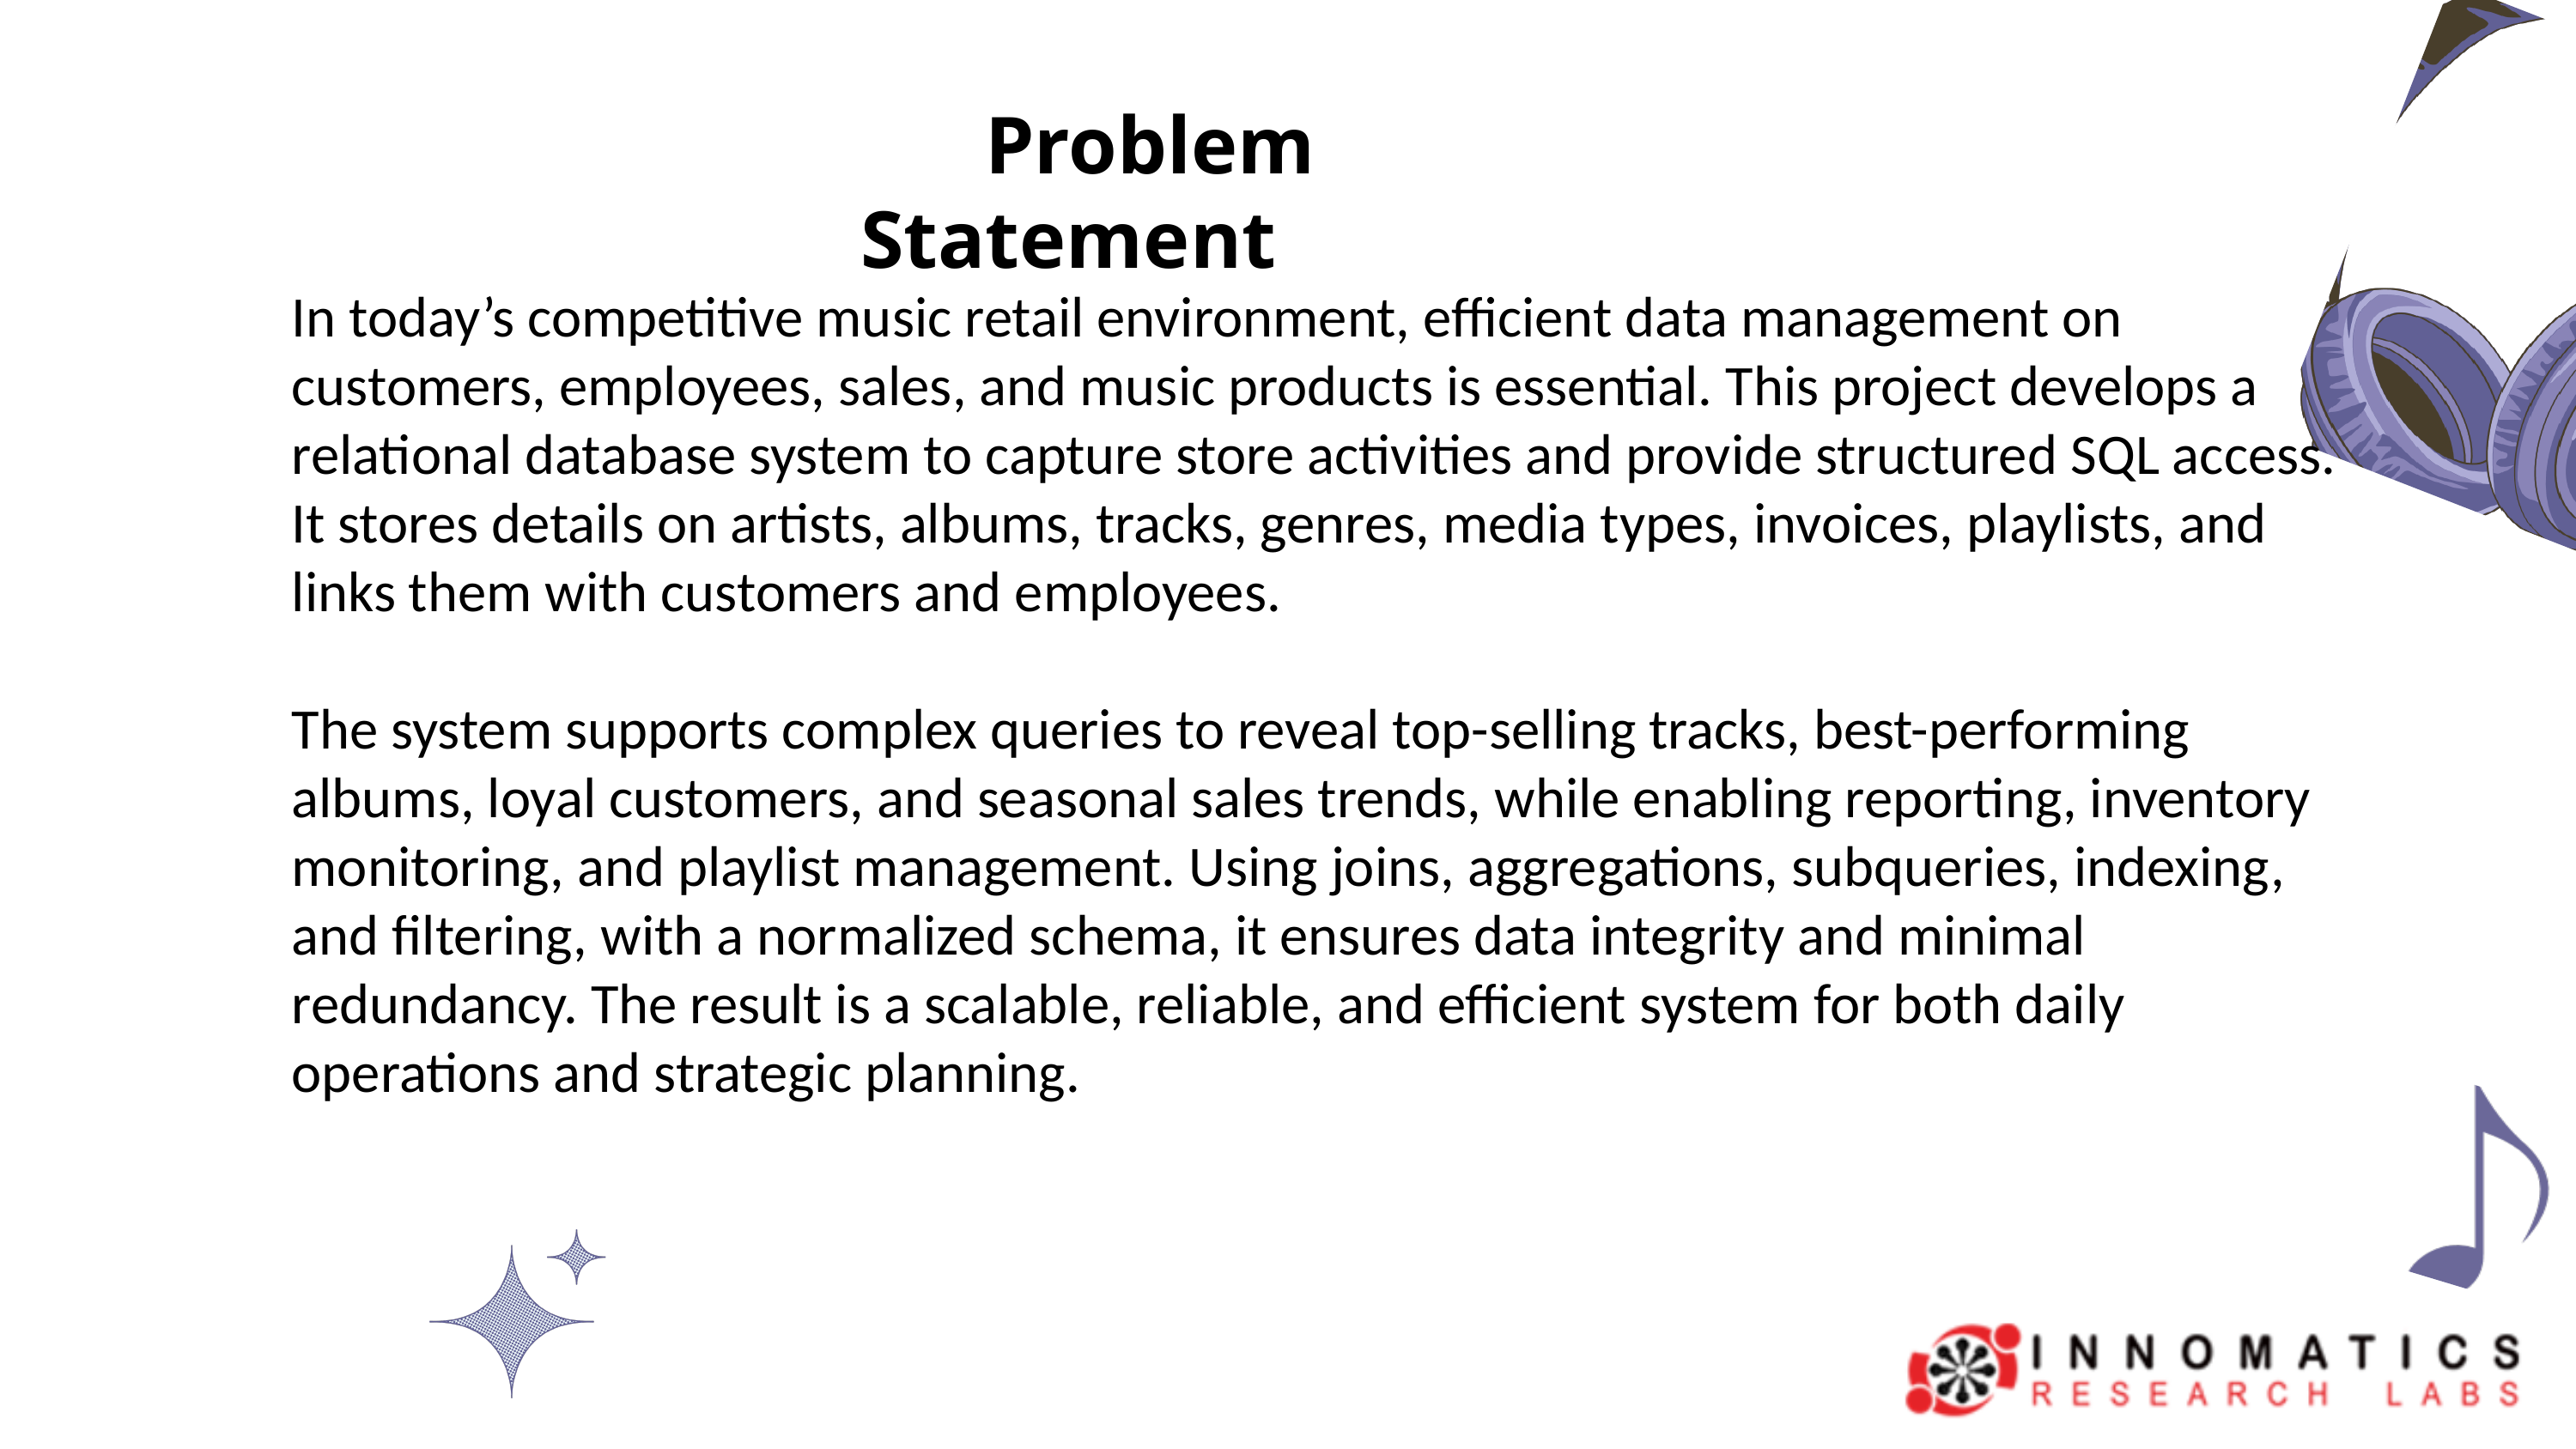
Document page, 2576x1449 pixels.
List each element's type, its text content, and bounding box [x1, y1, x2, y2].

text_box [2337, 0, 2576, 551]
text_box Problem Statement [848, 88, 1728, 273]
picture [1868, 1302, 2576, 1436]
text_box [2393, 1077, 2576, 1301]
text_box In today’s competitive music retail environment, efficient data management on customers, employees, sales, and music products is essential. This project develops a relational database system to capture store activities and provide structured SQL access. It stores details on artists, albums, tracks, genres, media types, invoices, playlists, and links them with customers and employees. The system supports complex queries to reveal top-selling tracks, best-performing albums, loyal customers, and seasonal sales trends, while enabling reporting, inventory monitoring, and playlist management. Using joins, aggregations, subqueries, indexing, and filtering, with a normalized schema, it ensures data integrity and minimal redundancy. The result is a scalable, reliable, and efficient system for both daily operations and strategic planning. [278, 273, 2372, 1110]
text_box [429, 1229, 606, 1398]
